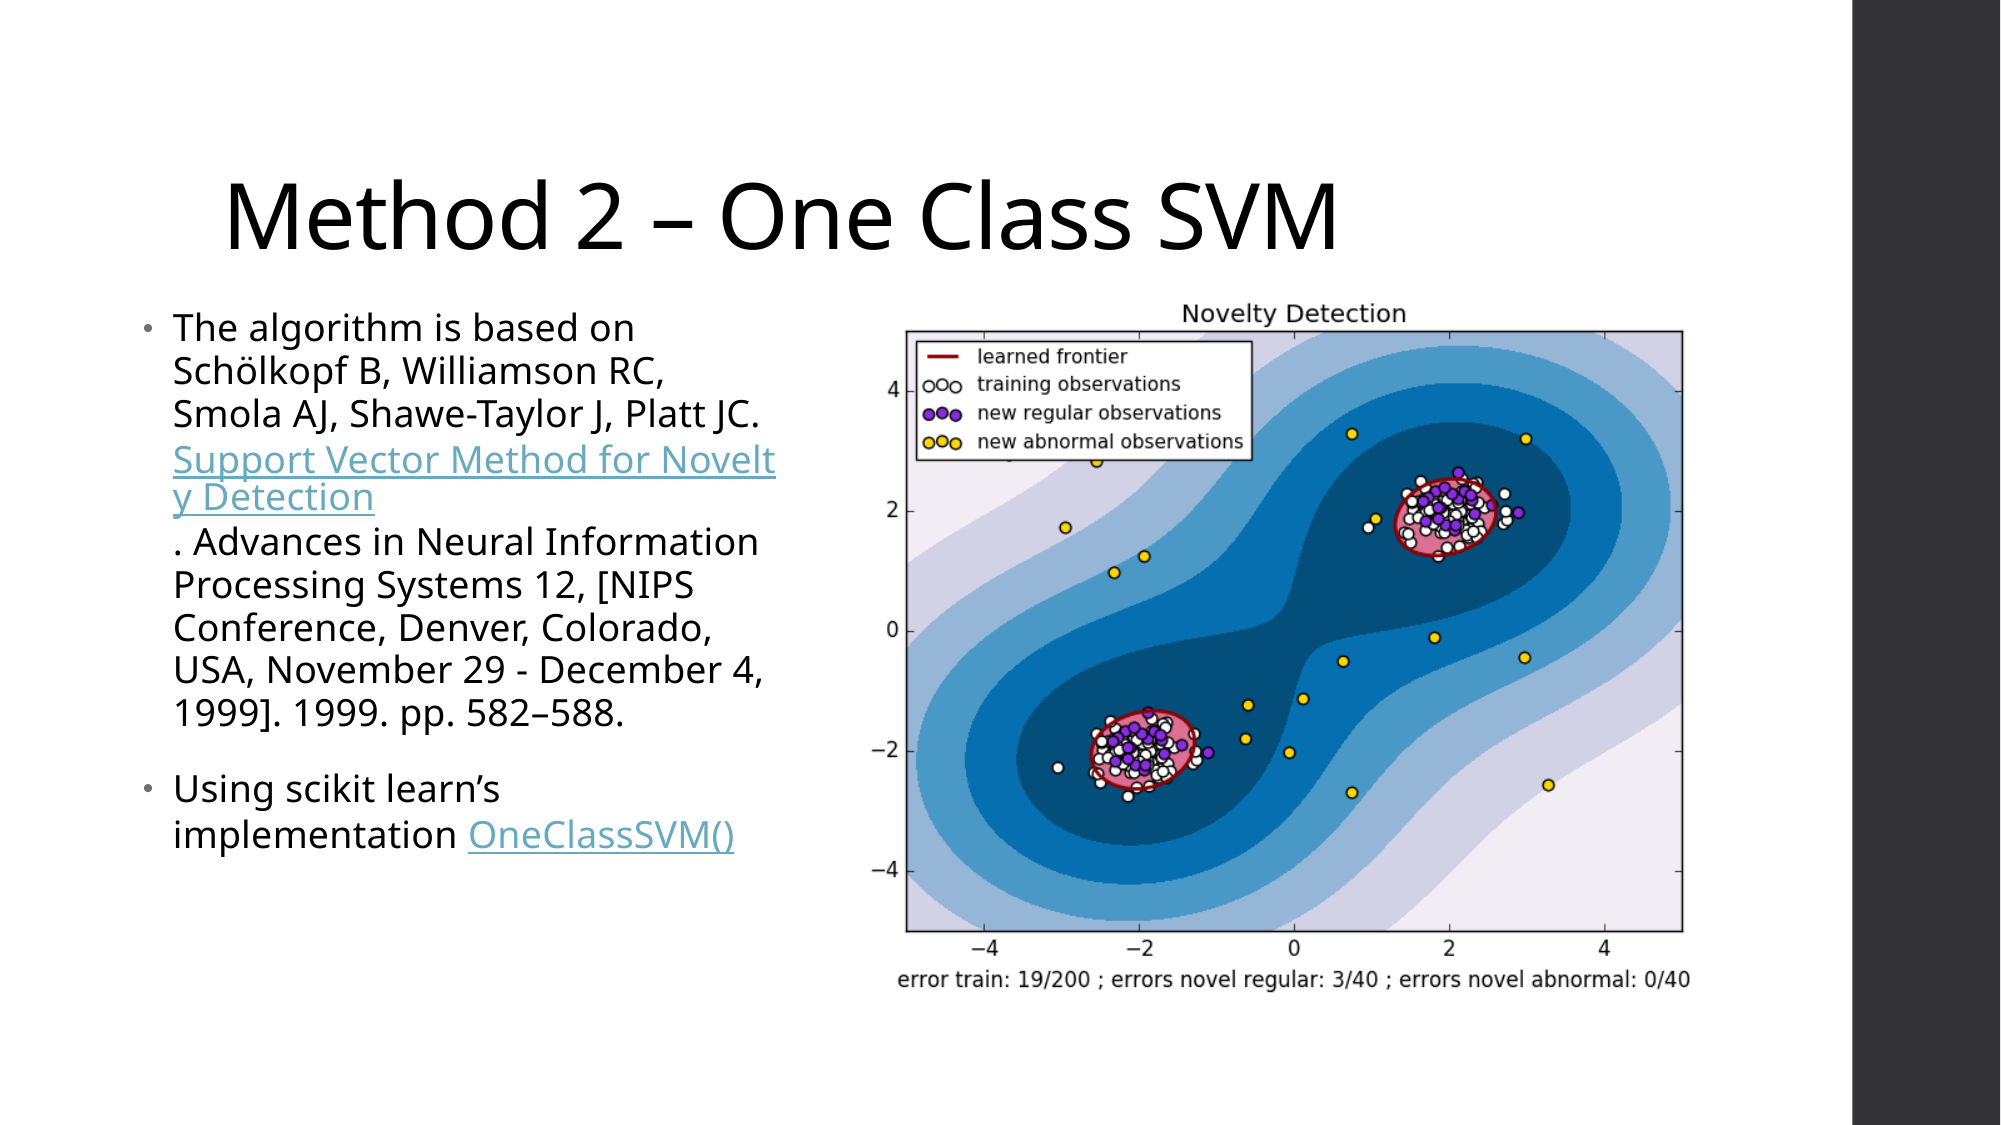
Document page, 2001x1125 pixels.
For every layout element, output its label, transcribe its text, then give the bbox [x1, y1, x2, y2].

picture [781, 256, 1782, 1007]
title Method 2 – One Class SVM [206, 60, 1797, 278]
list The algorithm is based on Schölkopf B, Williamson RC, Smola AJ, Shawe-Taylor J, Platt JC. Support Vector Method for Novelty Detection. Advances in Neural Information Processing Systems 12, [NIPS Conference, Denver, Colorado, USA, November 29 - December 4, 1999]. 1999. pp. 582–588. Using scikit learn’s implementation OneClassSVM() [127, 299, 778, 1014]
